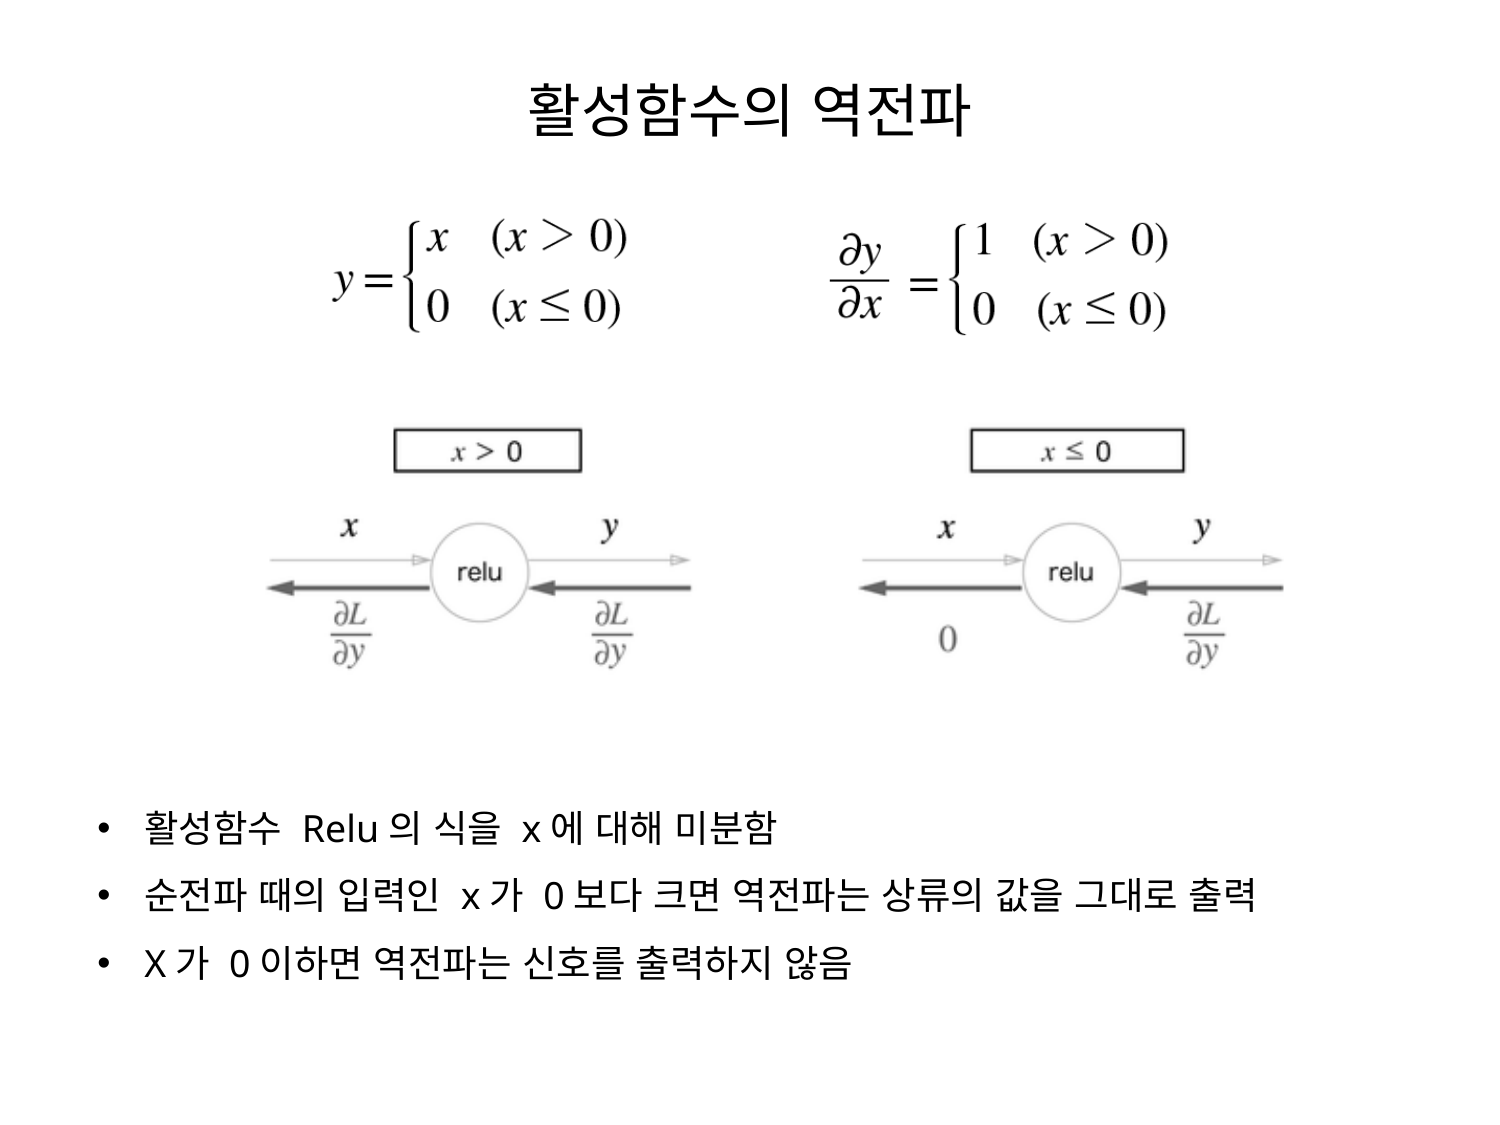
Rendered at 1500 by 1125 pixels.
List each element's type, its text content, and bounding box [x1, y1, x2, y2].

text_box 활성함수 Relu의 식을 x에 대해 미분함 순전파 때의 입력인 x가 0보다 크면 역전파는 상류의 값을 그대로 출력 X가 0이하면 역전파는 신호를 출력하지 않음 [82, 775, 1430, 993]
picture [322, 204, 642, 343]
title 활성함수의 역전파 [75, 45, 1425, 173]
picture [253, 420, 1301, 686]
picture [808, 204, 1183, 353]
